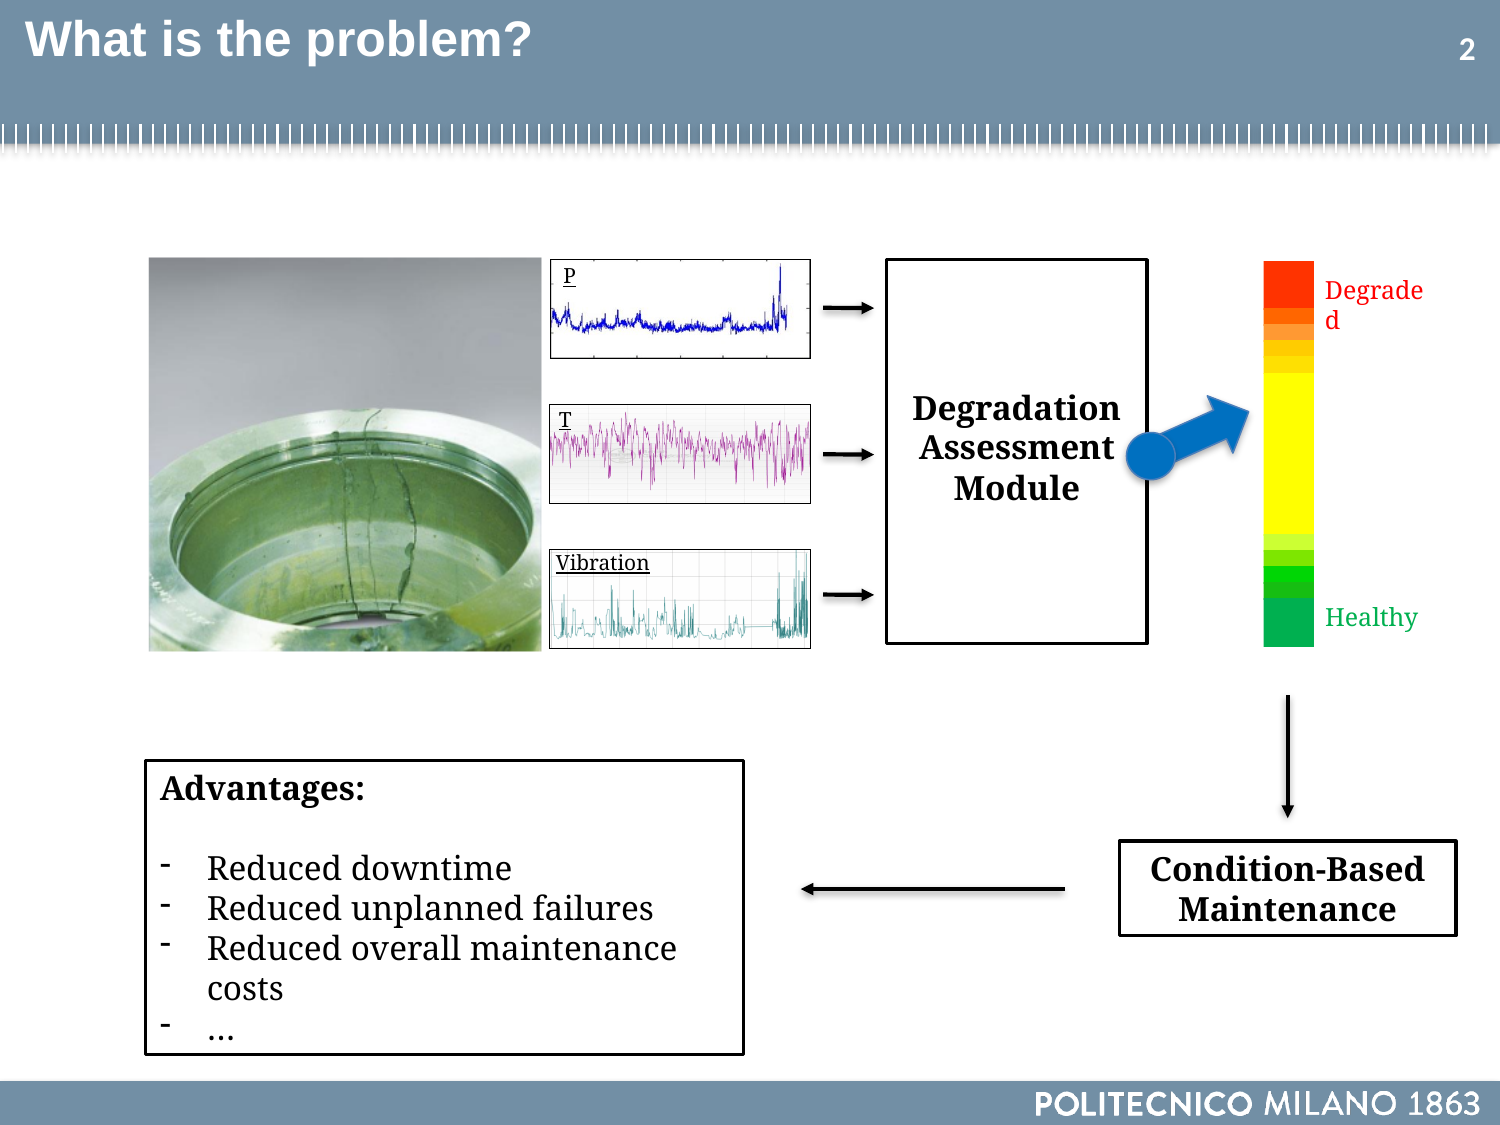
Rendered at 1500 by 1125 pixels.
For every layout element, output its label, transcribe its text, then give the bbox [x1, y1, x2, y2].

picture [145, 255, 547, 657]
text_box Advantages: Reduced downtime Reduced unplanned failures Reduced overall maintenance costs … [145, 760, 744, 1055]
text_box [1161, 395, 1250, 461]
text_box Condition-Based Maintenance [1119, 841, 1457, 936]
picture [549, 403, 811, 504]
picture [549, 259, 811, 359]
text_box Degraded [1321, 267, 1448, 343]
picture [1261, 259, 1317, 650]
text_box Vibration [551, 542, 665, 547]
picture [549, 549, 811, 649]
title What is the problem? [9, 4, 1212, 124]
picture [1029, 1079, 1486, 1125]
text_box Degradation Assessment Module [886, 259, 1147, 644]
slide_number 2 [1414, 19, 1491, 80]
text_box [1125, 431, 1176, 481]
text_box Healthy [1321, 594, 1448, 639]
